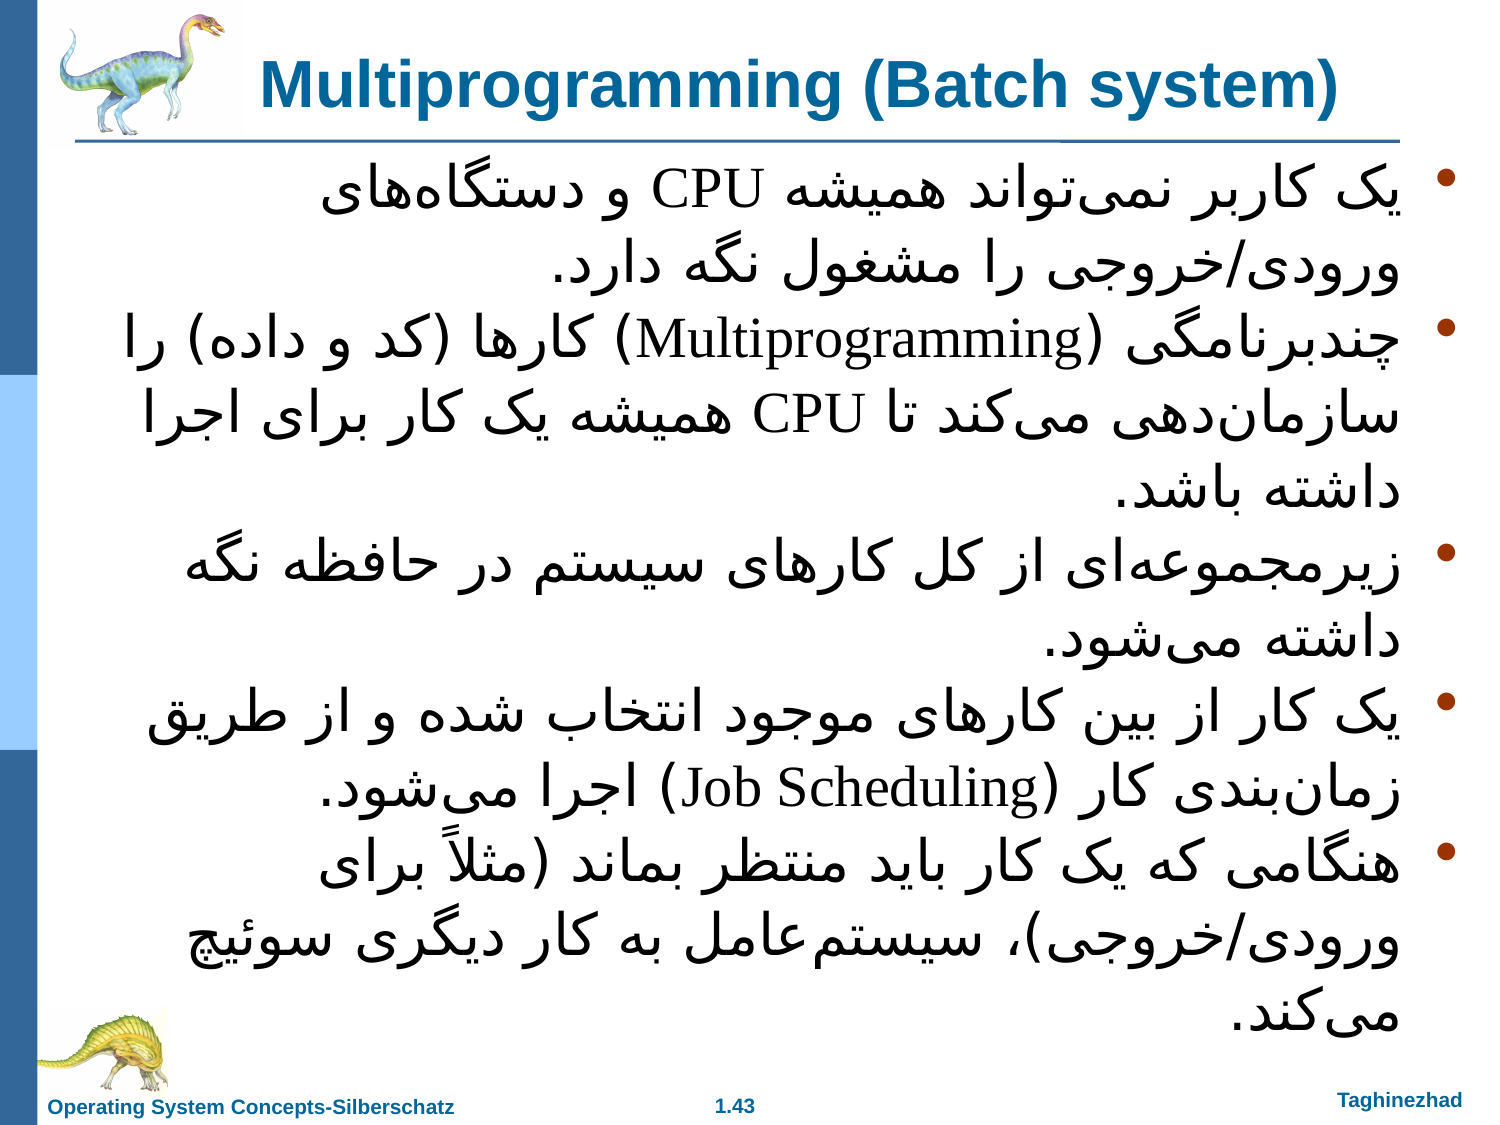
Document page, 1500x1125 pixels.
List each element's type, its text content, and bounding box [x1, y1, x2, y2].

picture [46, 0, 243, 149]
picture [38, 1006, 168, 1099]
list یک کاربر نمی‌تواند همیشه CPU و دستگاه‌های ورودی/خروجی را مشغول نگه دارد. چندبرنامگی (Multiprogramming) کارها (کد و داده) را سازمان‌دهی می‌کند تا CPU همیشه یک کار برای اجرا داشته باشد. زیرمجموعه‌ای از کل کارهای سیستم در حافظه نگه داشته می‌شود. یک کار از بین کارهای موجود انتخاب شده و از طریق زمان‌بندی کار (Job Scheduling) اجرا می‌شود. هنگامی که یک کار باید منتظر بماند (مثلاً برای ورودی/خروجی)، سیستم‌عامل به کار دیگری سوئیچ می‌کند. [67, 137, 1475, 1092]
title Multiprogramming (Batch system) [175, 33, 1425, 129]
